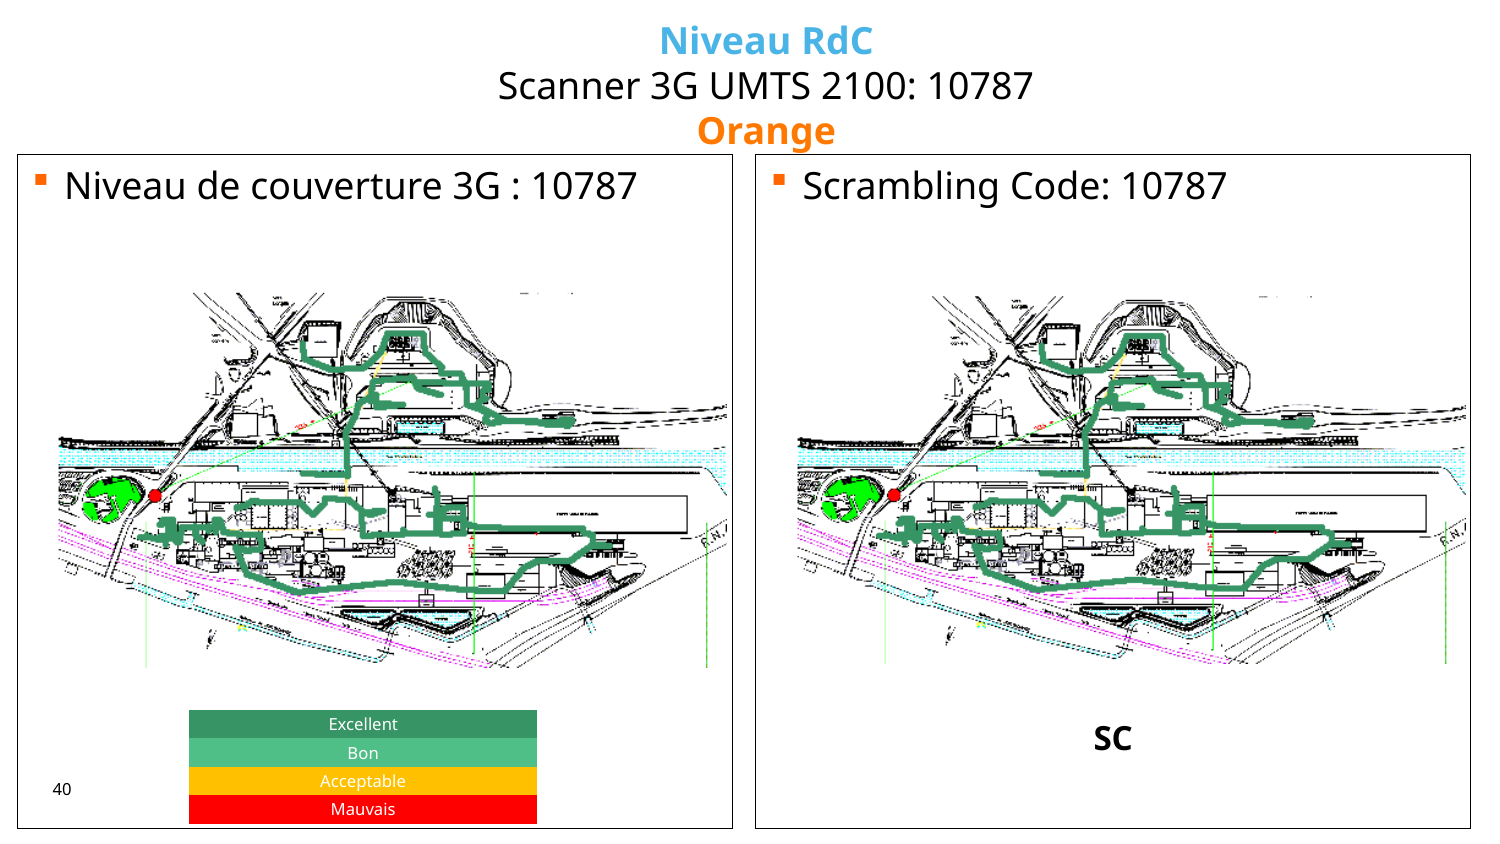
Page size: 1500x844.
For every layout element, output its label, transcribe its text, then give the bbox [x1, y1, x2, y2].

text_box Niveau de couverture 3G : 10787 [17, 551, 733, 829]
text_box Niveau RdC Scanner 3G UMTS 2100: 10787 Orange [187, 9, 1346, 125]
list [761, 262, 1466, 664]
table_cell Mauvais [189, 795, 537, 824]
text_box Scrambling Code: 10787 SC [755, 154, 1471, 829]
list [22, 258, 727, 668]
text_box Niveau de couverture 3G : 10787 [17, 154, 733, 293]
text_box [732, 293, 756, 551]
table_cell Acceptable [189, 767, 537, 795]
table_cell Bon [189, 738, 537, 767]
table_header Excellent [189, 710, 537, 738]
